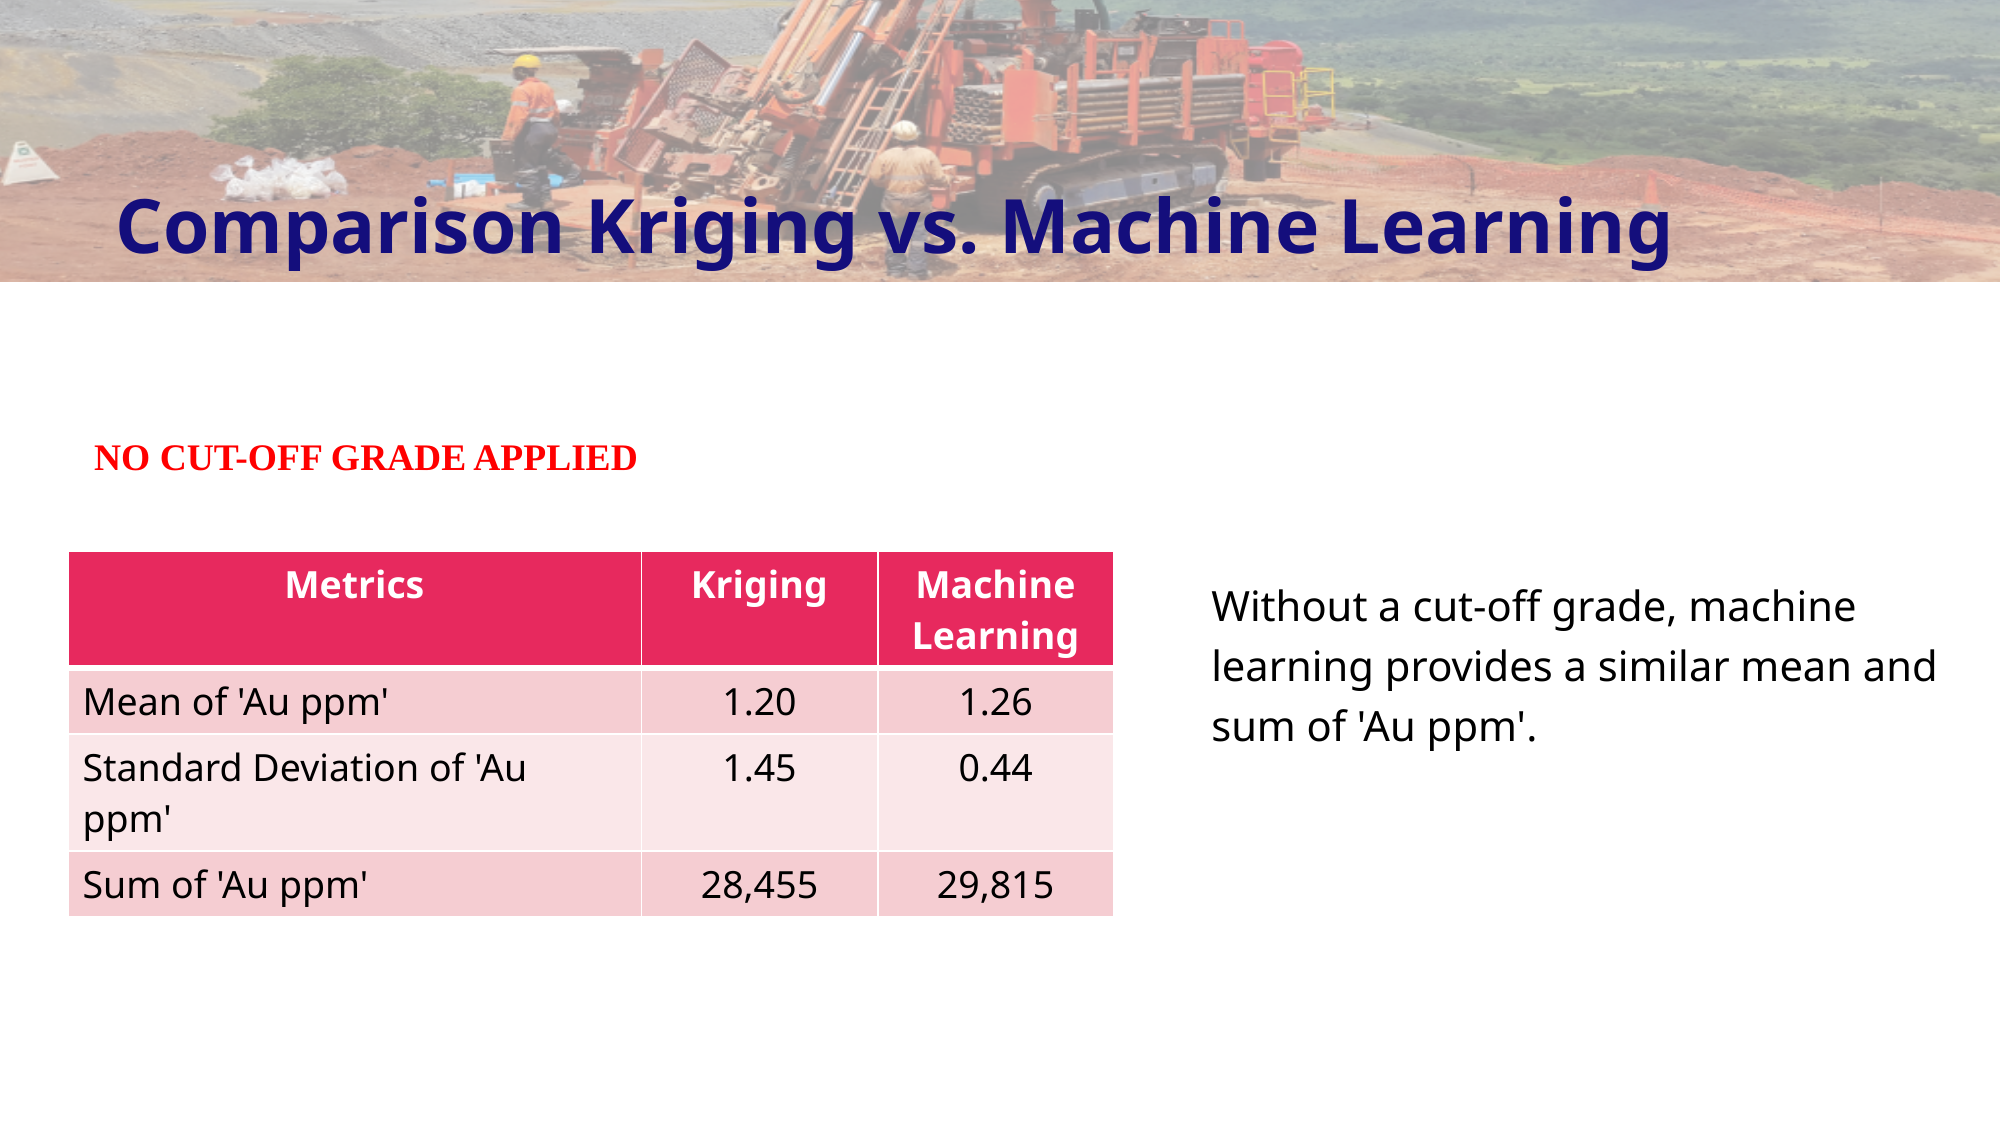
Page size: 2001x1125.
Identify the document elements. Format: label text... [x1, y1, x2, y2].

table_cell Sum of 'Au ppm' [69, 852, 641, 916]
table_cell 1.45 [642, 735, 877, 850]
text_box Without a cut-off grade, machine learning provides a similar mean and sum of 'Au ppm'. [1196, 562, 1955, 930]
table_header Kriging [642, 552, 877, 665]
table_header Machine Learning [879, 552, 1113, 665]
picture [0, 0, 2000, 282]
table_cell 1.26 [879, 671, 1113, 733]
table_cell 1.20 [642, 671, 877, 733]
table_cell 0.44 [879, 735, 1113, 850]
text_box NO CUT-OFF GRADE APPLIED [79, 422, 1288, 490]
table_cell 28,455 [642, 852, 877, 916]
table_cell 29,815 [879, 852, 1113, 916]
table_cell Standard Deviation of 'Au ppm' [69, 735, 641, 850]
table_header Metrics [69, 552, 641, 665]
table_cell Mean of 'Au ppm' [69, 671, 641, 733]
